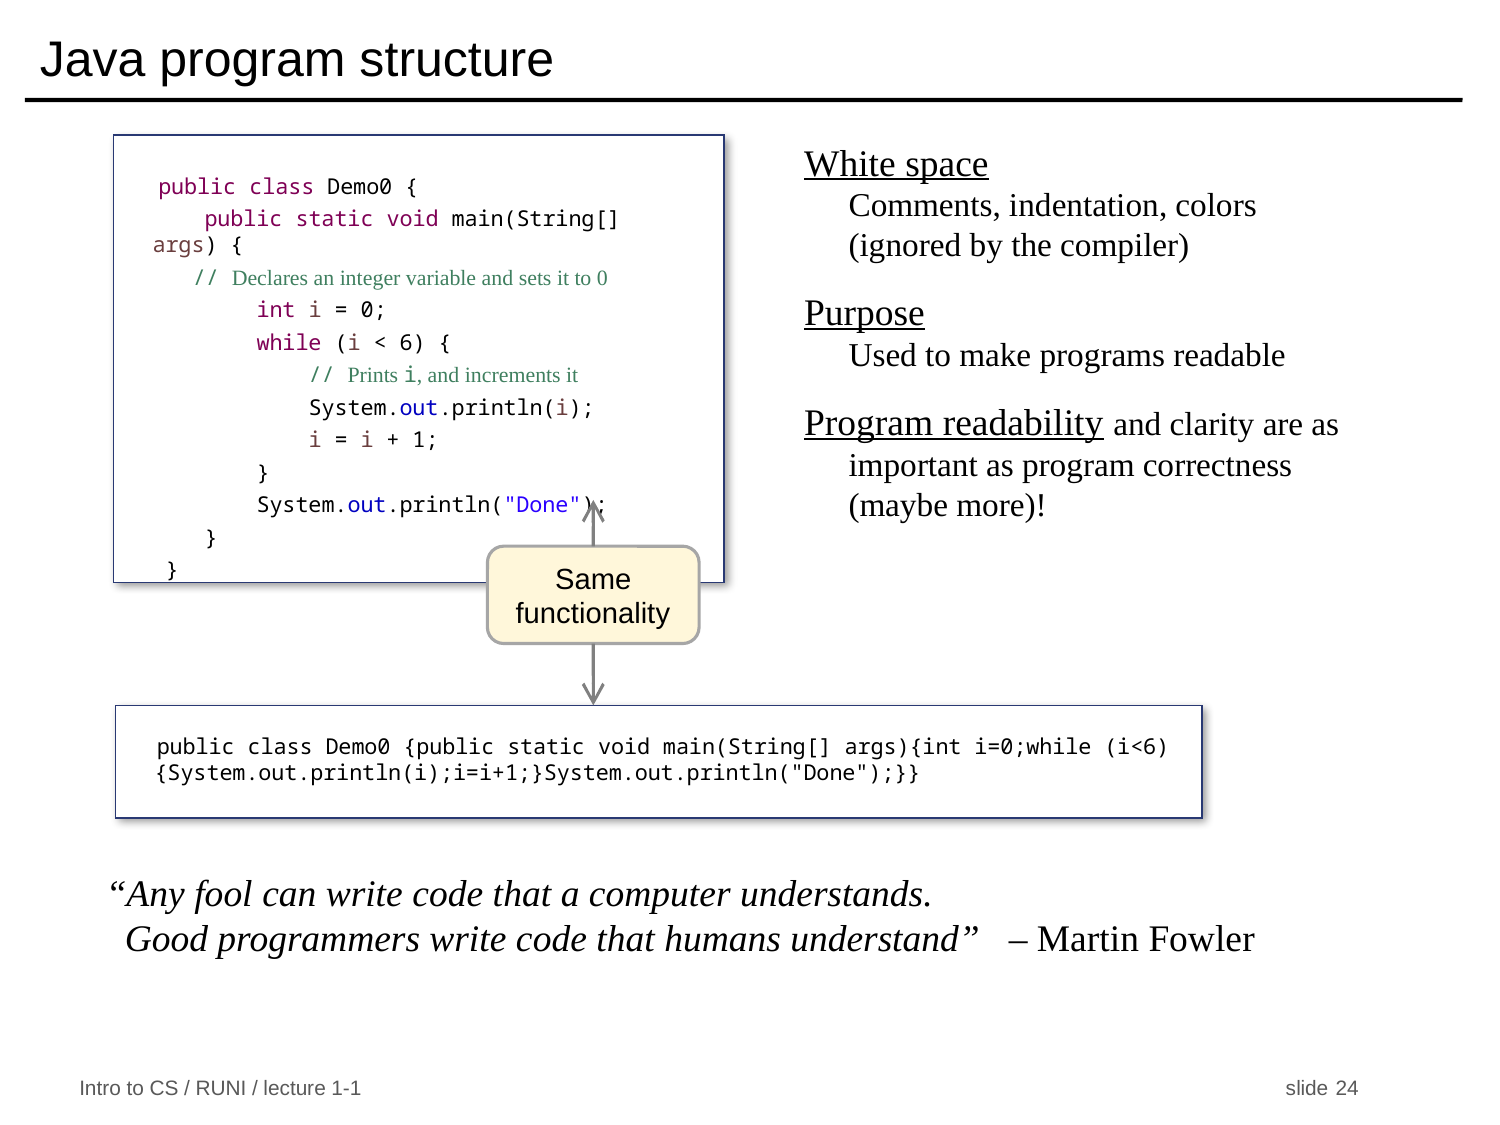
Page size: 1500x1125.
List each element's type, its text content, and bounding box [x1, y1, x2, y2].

title Java program structure [24, 12, 1463, 100]
text_box public class Demo0 { public static void main(String[] args) { // Declares an integer variable and sets it to 0 int i = 0; while (i < 6) { // Prints i, and increments it System.out.println(i); i = i + 1; } System.out.println("Done"); } } [113, 135, 725, 583]
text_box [487, 362, 700, 785]
text_box public class Demo0 {public static void main(String[] args){int i=0;while (i<6){System.out.println(i);i=i+1;}System.out.println("Done");}} [115, 705, 1202, 818]
text_box “Any fool can write code that a computer understands. Good programmers write code that humans understand” – Martin Fowler [75, 846, 1458, 1015]
text_box White space Comments, indentation, colors (ignored by the compiler) Purpose Used to make programs readable Program readability and clarity are as important as program correctness (maybe more)! [789, 130, 1413, 611]
